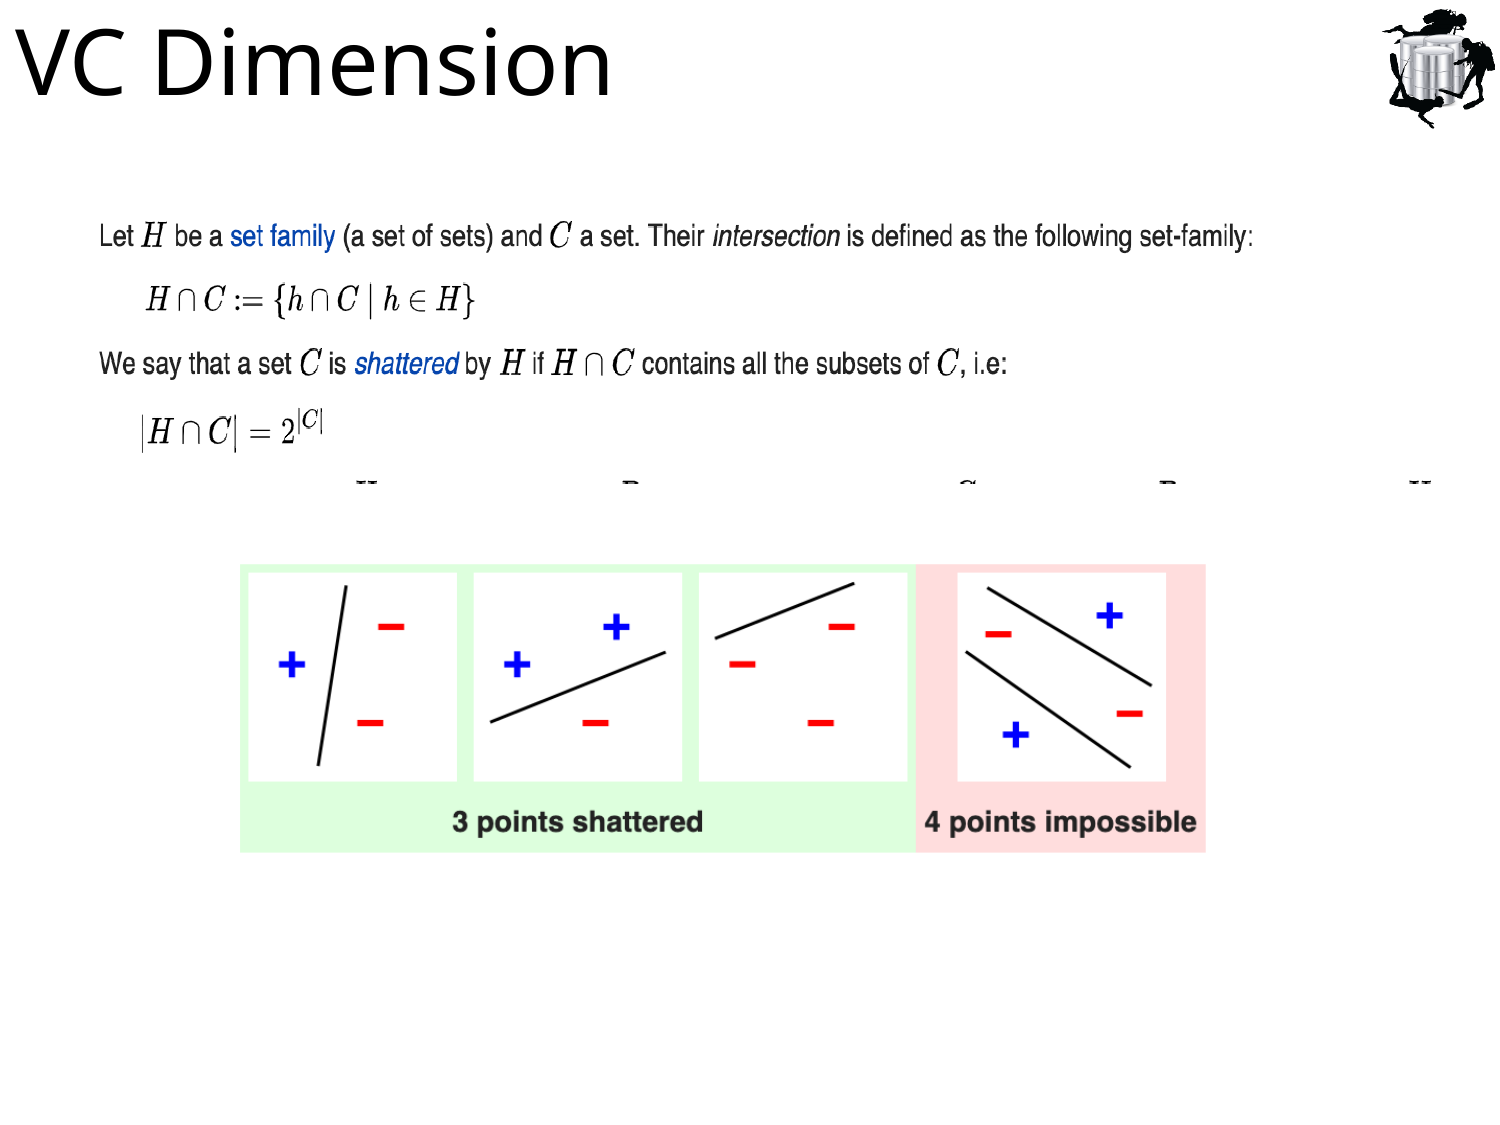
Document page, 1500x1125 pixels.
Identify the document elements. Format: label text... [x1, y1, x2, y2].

picture [238, 558, 1212, 861]
title VC Dimension [0, 0, 1377, 131]
picture [1377, 5, 1498, 131]
picture [68, 194, 1500, 484]
